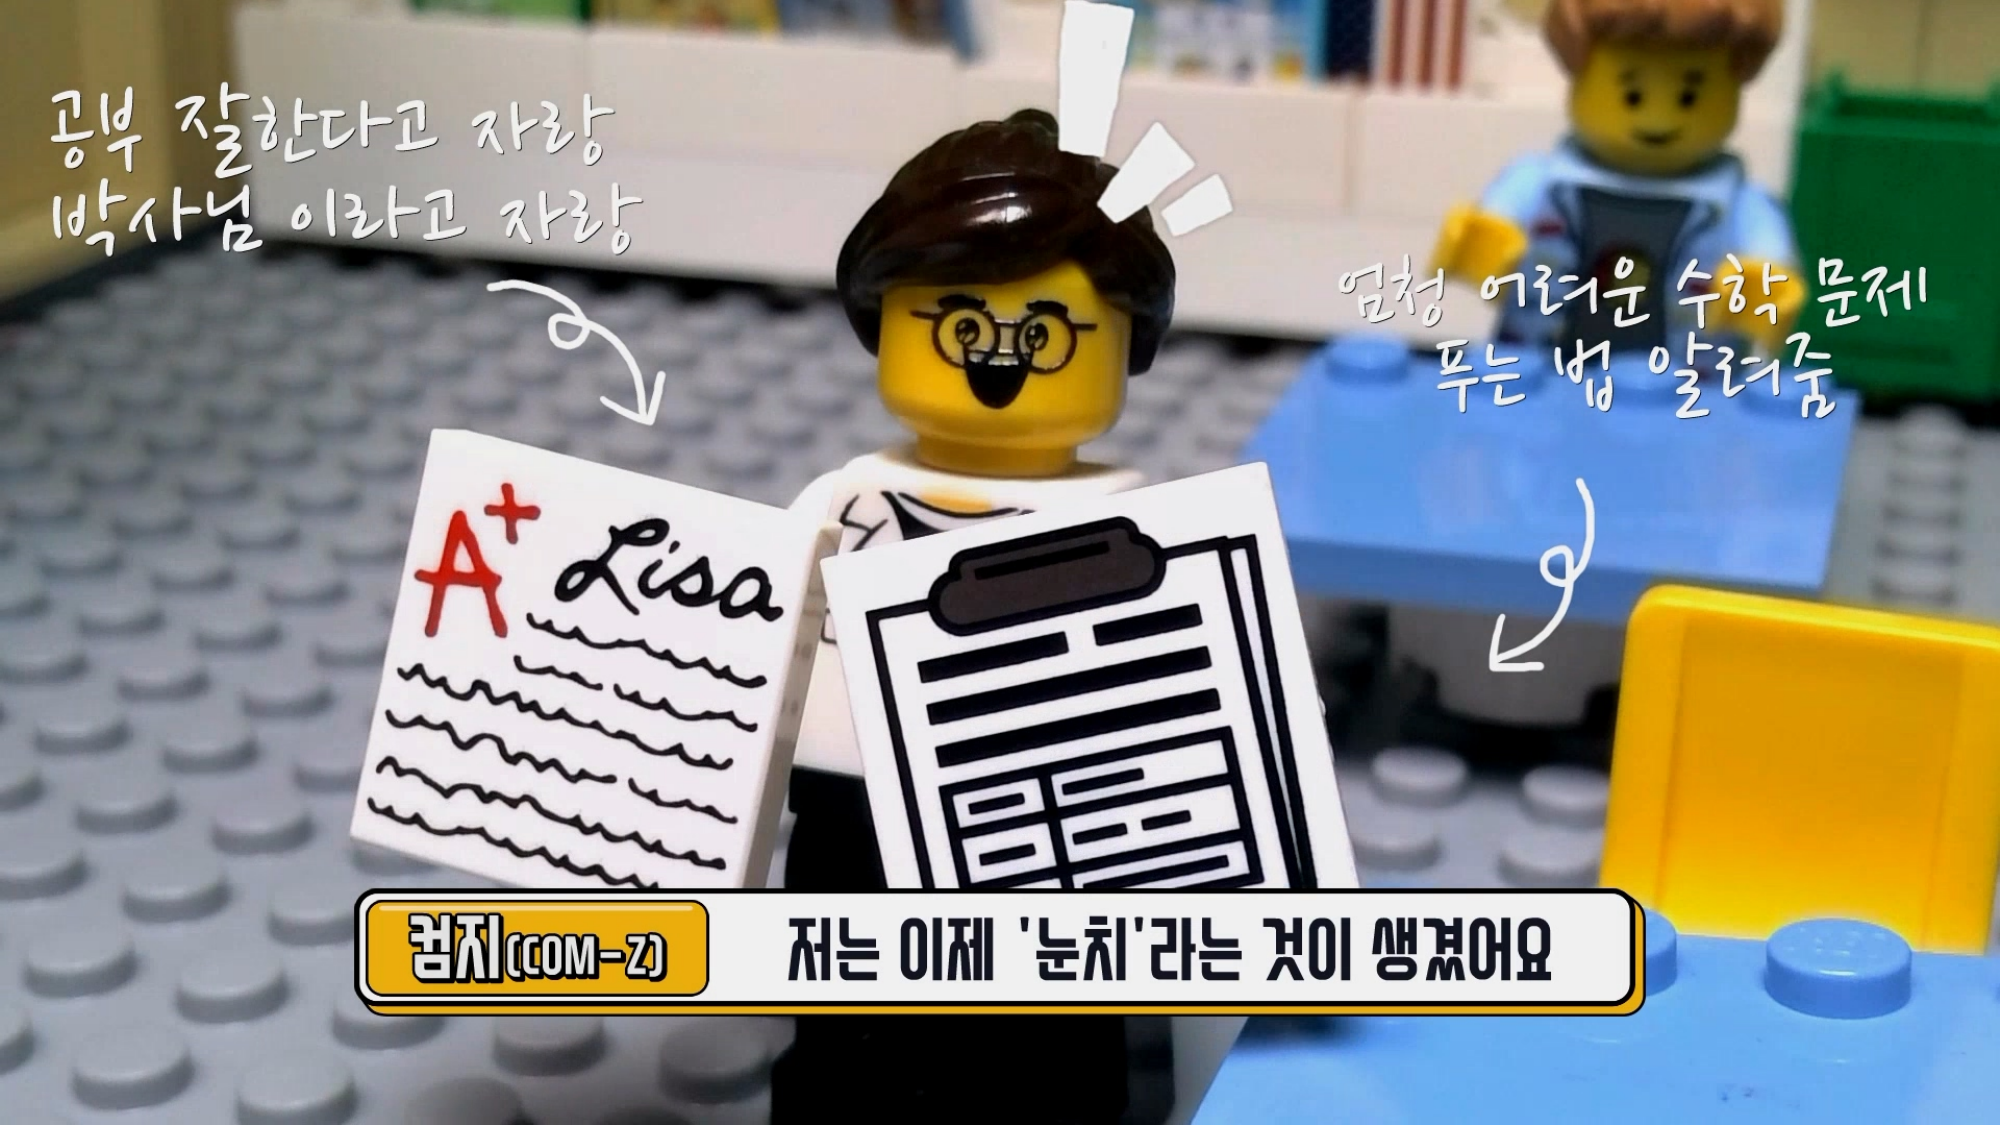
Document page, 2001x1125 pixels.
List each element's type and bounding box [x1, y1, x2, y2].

list [0, 0, 2000, 1125]
